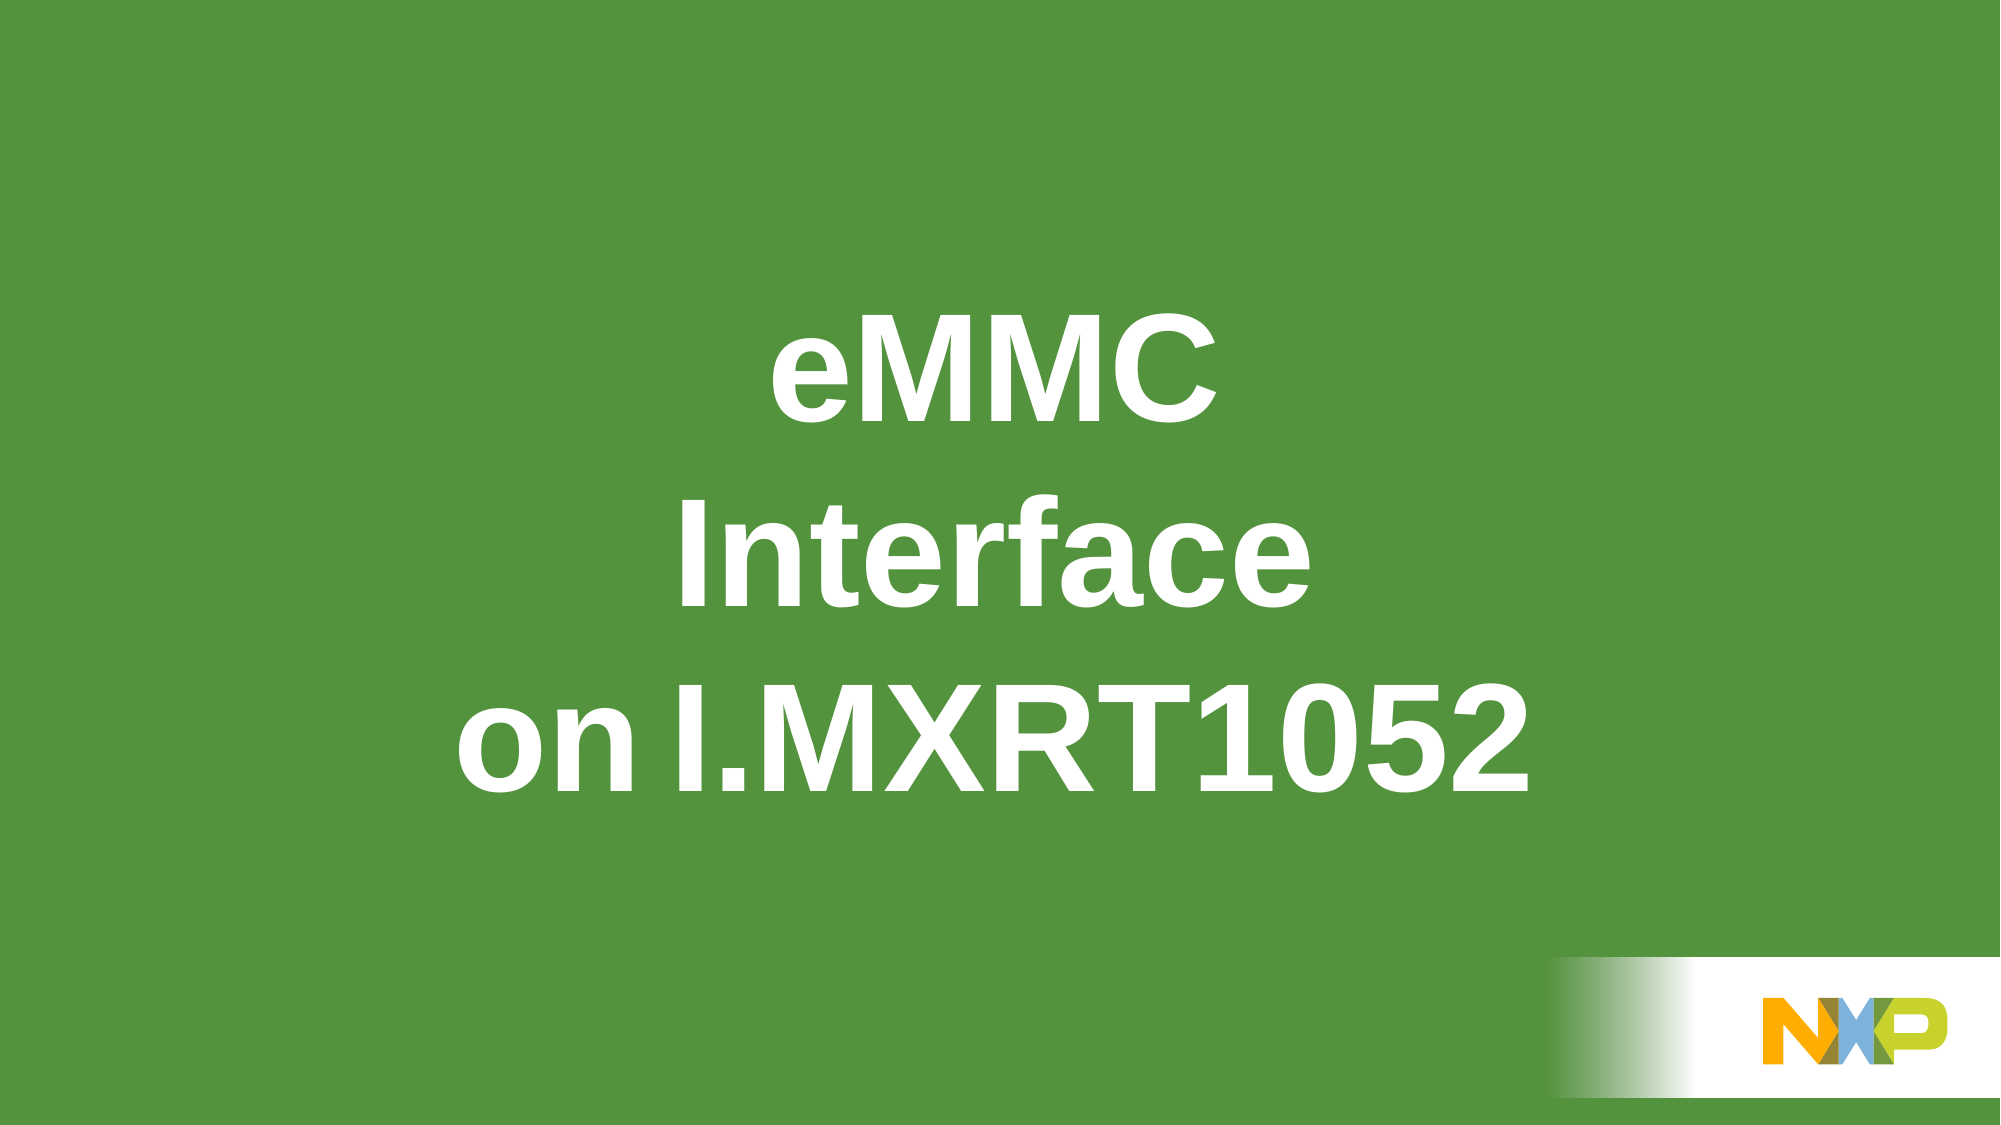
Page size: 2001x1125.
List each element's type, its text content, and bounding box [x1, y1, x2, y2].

title eMMC Interface on i.mxrt1052 [178, 270, 1853, 819]
